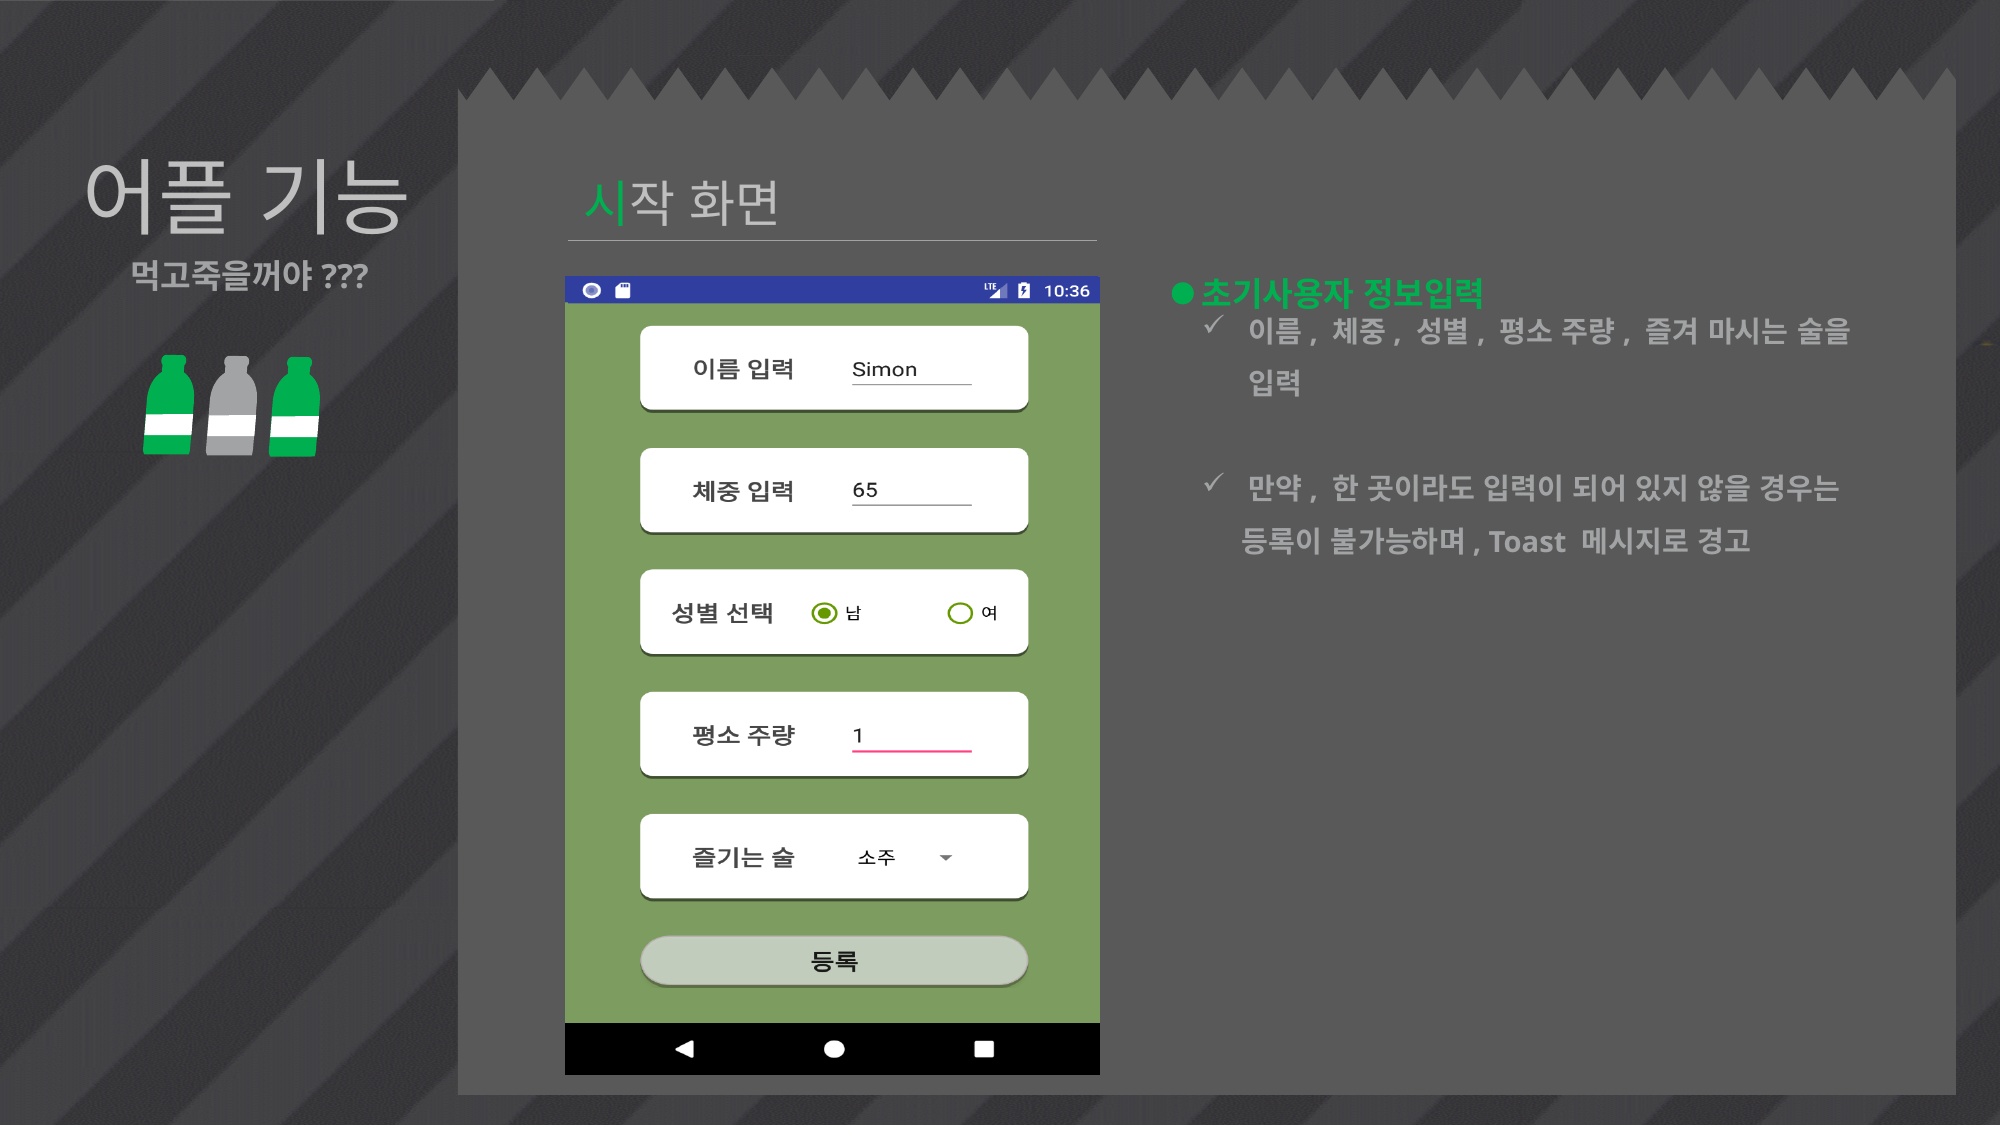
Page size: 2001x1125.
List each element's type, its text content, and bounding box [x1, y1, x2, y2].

text_box 이름, 체중, 성별, 평소 주량, 즐겨 마시는 술을 입력 만약, 한 곳이라도 입력이 되어 있지 않을 경우는 등록이 불가능하며, Toast 메시지로 경고 [1187, 288, 1881, 566]
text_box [1171, 265, 1569, 322]
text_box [145, 353, 324, 461]
text_box 먹고죽을꺼야??? [76, 253, 423, 303]
text_box 시작 화면 [568, 165, 797, 240]
text_box 어플 기능 [67, 137, 427, 253]
picture [0, 0, 2000, 1125]
